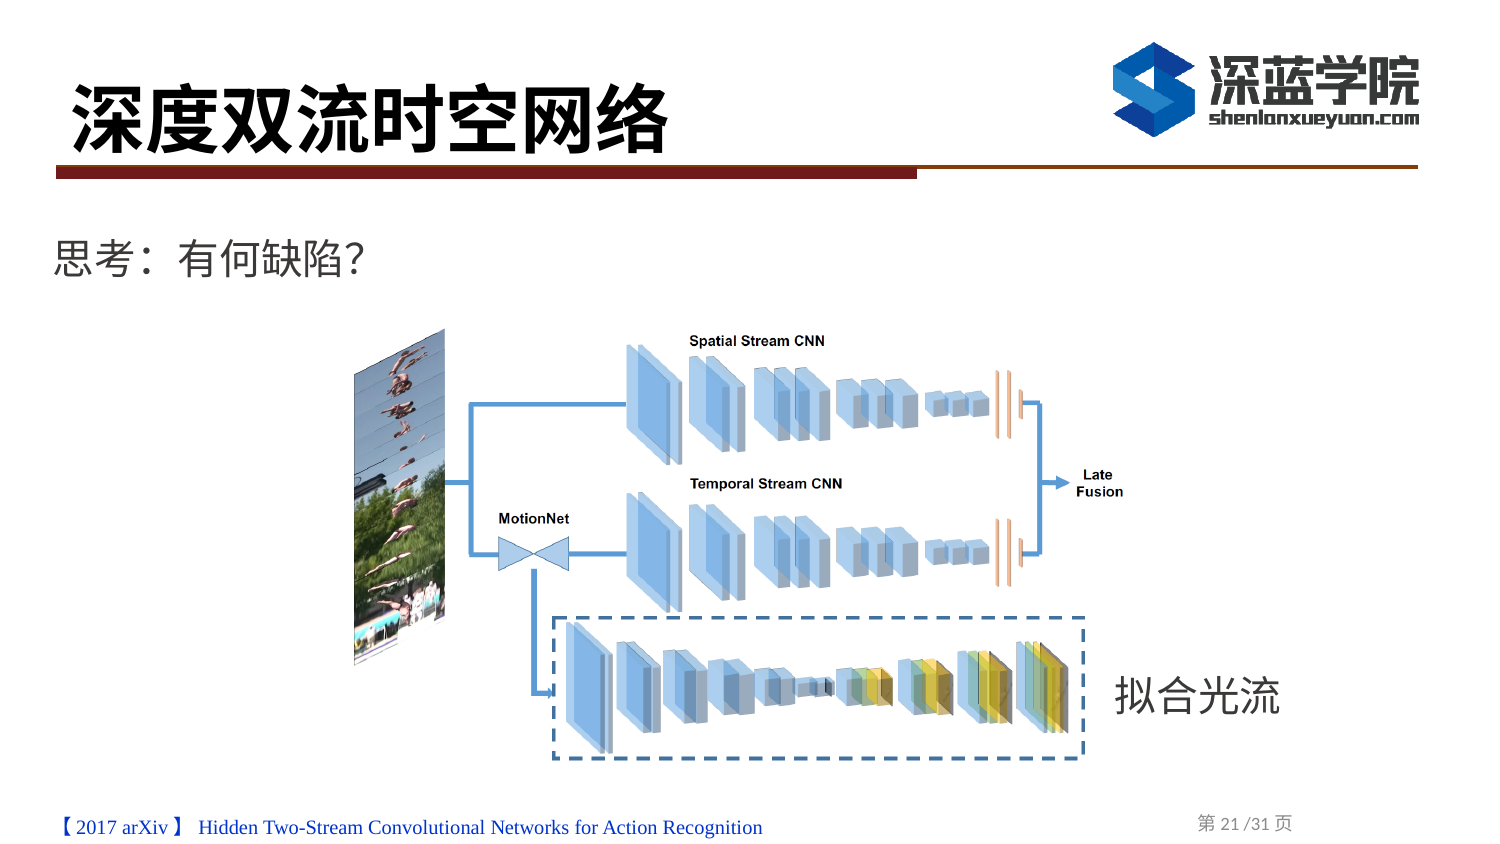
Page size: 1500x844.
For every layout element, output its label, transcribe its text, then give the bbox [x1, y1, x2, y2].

text_box 拟合光流 [1140, 637, 1297, 728]
slide_number 第21 /31页 [1139, 802, 1309, 844]
text_box 思考：有何缺陷？ [37, 200, 402, 291]
title 深度双流时空网络 [55, 83, 1181, 163]
picture [342, 323, 1140, 766]
text_box 【2017 arXiv】Hidden Two-Stream Convolutional Networks for Action Recognition [36, 807, 1139, 844]
picture [1112, 42, 1419, 137]
